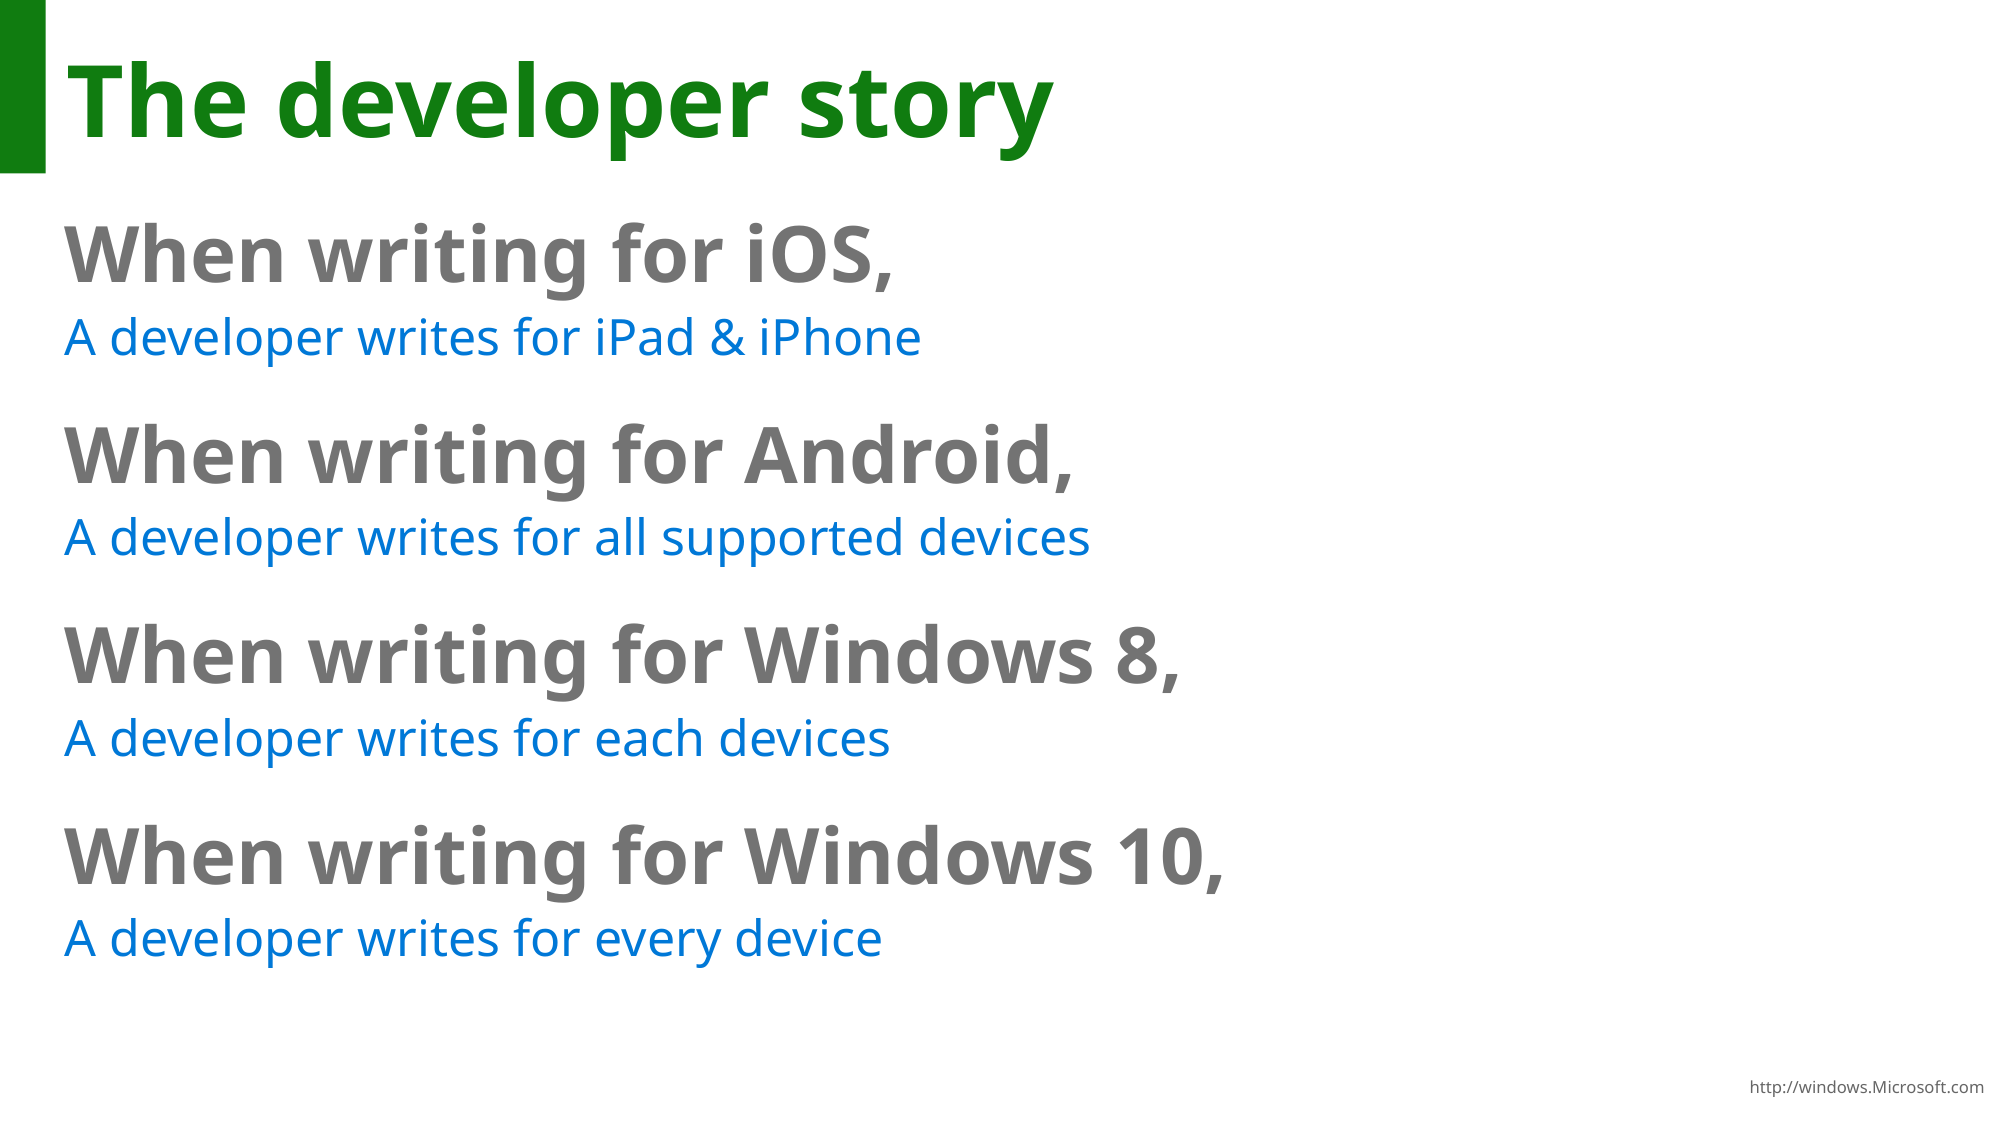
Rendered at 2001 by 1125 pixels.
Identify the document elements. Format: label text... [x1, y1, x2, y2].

title The developer story [44, 33, 1956, 195]
list When writing for iOS, A developer writes for iPad & iPhone When writing for Android, A developer writes for all supported devices When writing for Windows 8, A developer writes for each devices When writing for Windows 10, A developer writes for every device [42, 197, 2000, 1125]
